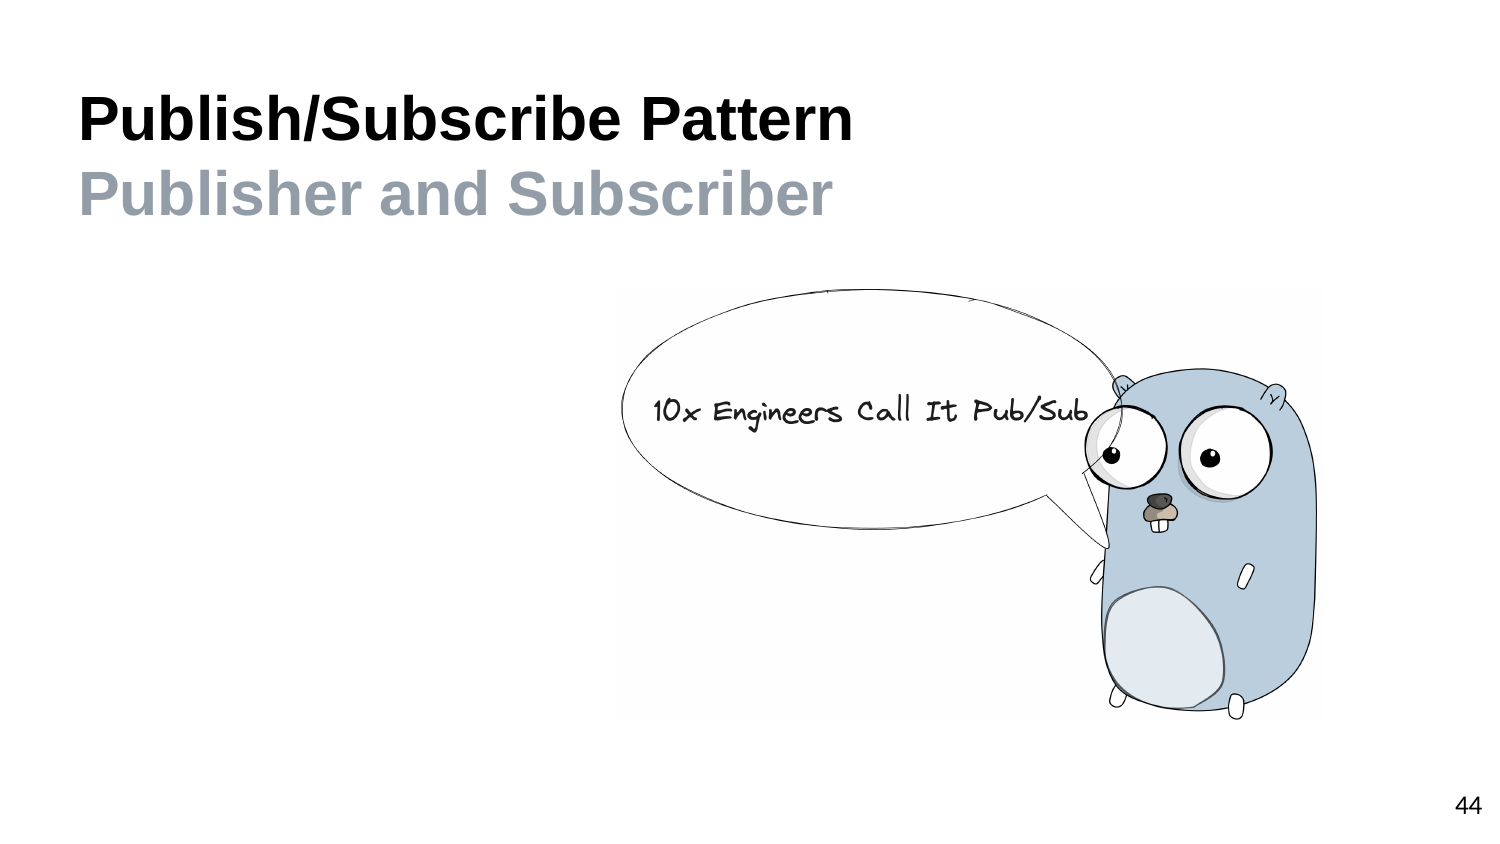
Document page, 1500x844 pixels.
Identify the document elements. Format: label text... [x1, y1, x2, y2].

text_box Publish/Subscribe Pattern Publisher and Subscriber [78, 77, 1422, 294]
slide_number ‹#› [1440, 780, 1500, 830]
picture [616, 283, 1322, 725]
